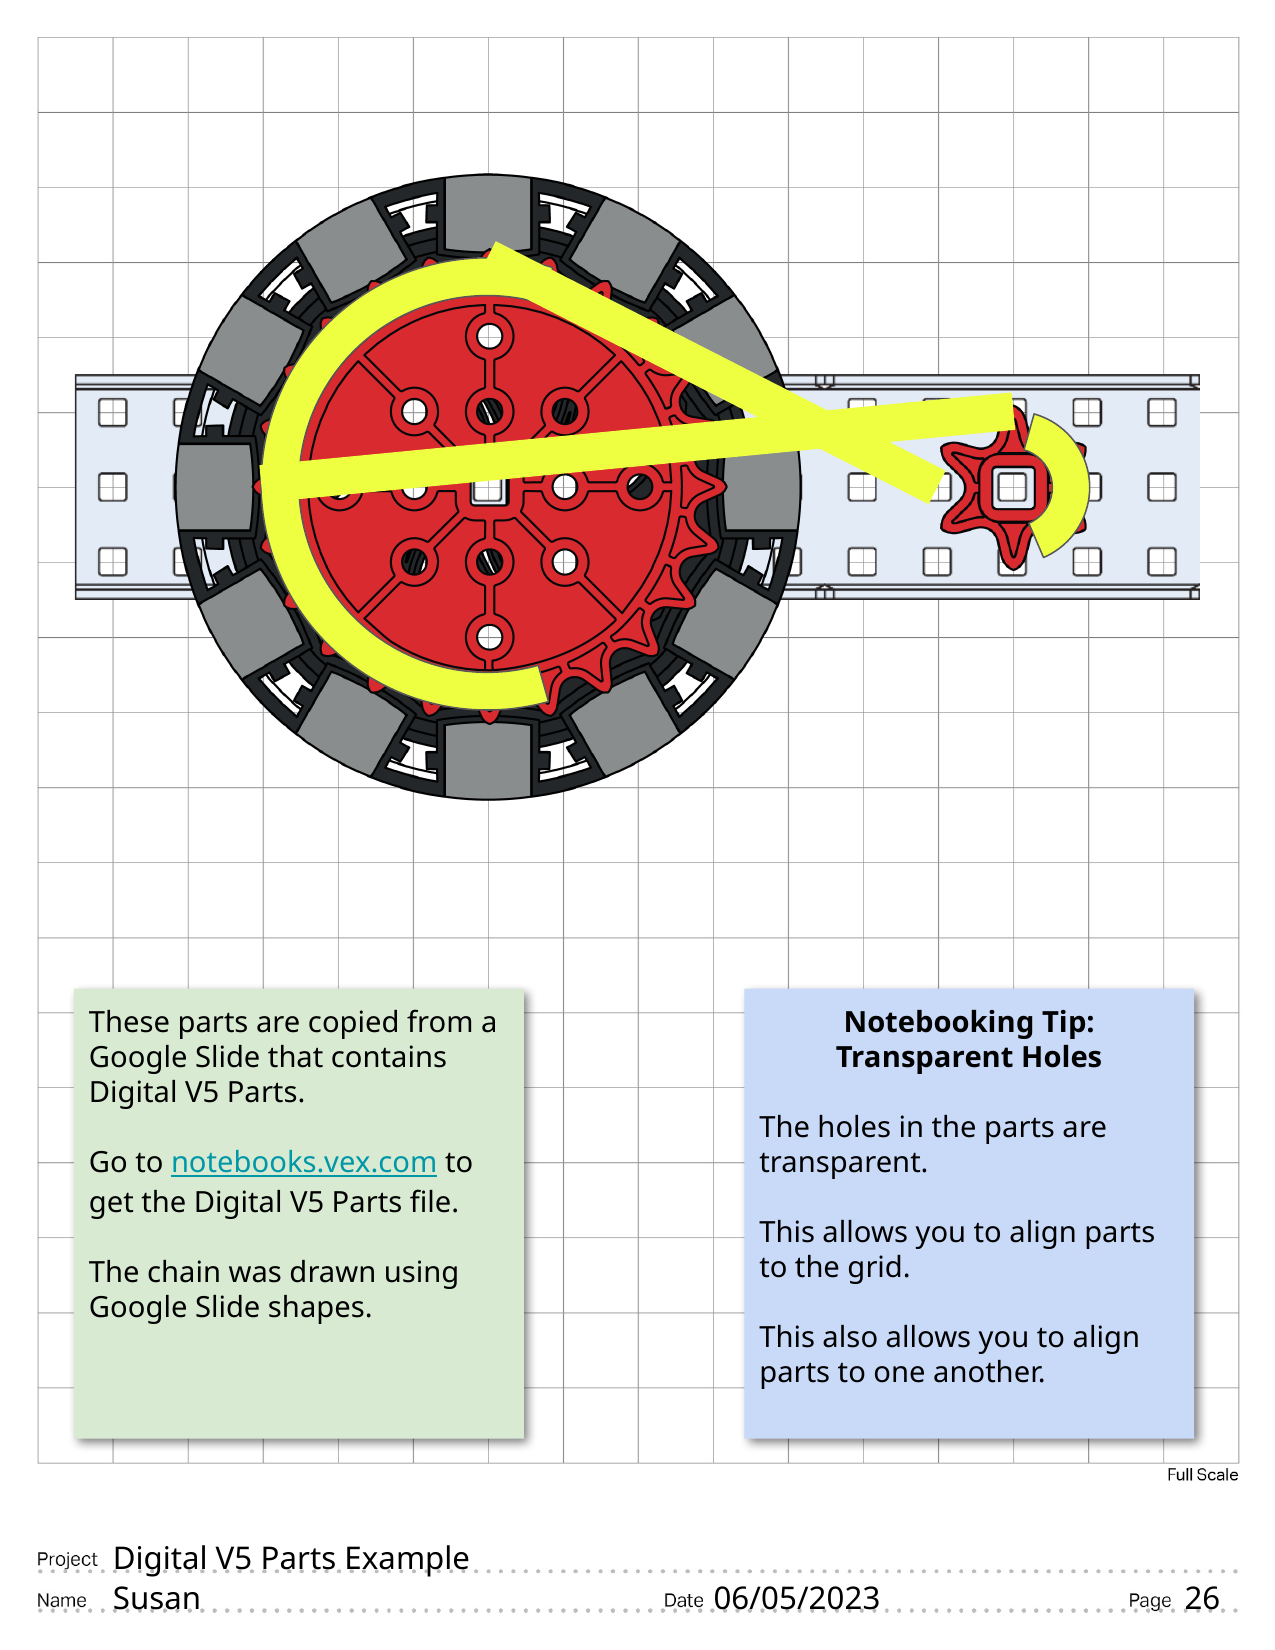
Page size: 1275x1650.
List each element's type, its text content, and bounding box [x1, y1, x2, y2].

subtitle Susan [112, 1577, 638, 1616]
subtitle 06/05/2023 [713, 1577, 1127, 1616]
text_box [547, 285, 1030, 433]
text_box These parts are copied from a Google Slide that contains Digital V5 Parts. Go to notebooks.vex.com to get the Digital V5 Parts file. The chain was drawn using Google Slide shapes. [73, 988, 524, 1439]
title Digital V5 Parts Example [112, 1538, 1238, 1577]
subtitle 26 [1184, 1577, 1265, 1616]
text_box Notebooking Tip: Transparent Holes The holes in the parts are transparent. This allows you to align parts to the grid. This also allows you to align parts to one another. [744, 988, 1195, 1439]
picture [0, 0, 1275, 1650]
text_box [543, 540, 1037, 684]
